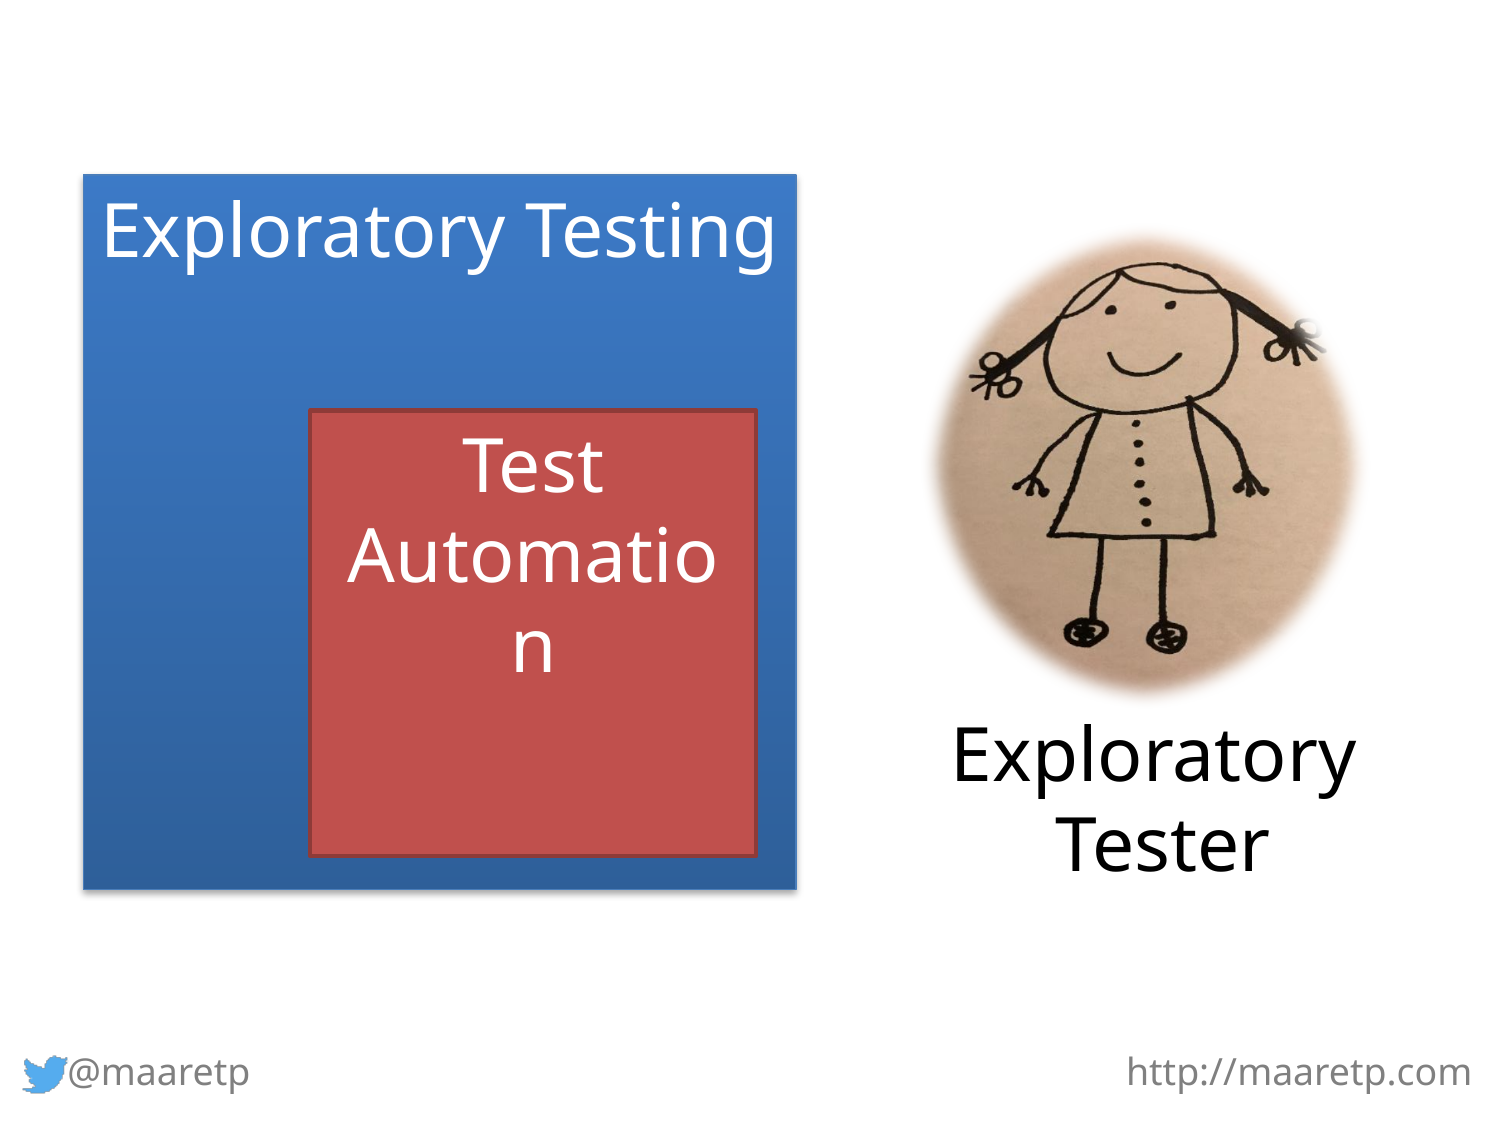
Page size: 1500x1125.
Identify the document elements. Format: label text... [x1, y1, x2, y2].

text_box Exploratory Tester [936, 699, 1391, 895]
text_box Test Automation [308, 408, 758, 858]
picture [12, 1042, 80, 1109]
picture [901, 239, 1390, 693]
text_box Exploratory Testing [83, 174, 797, 890]
